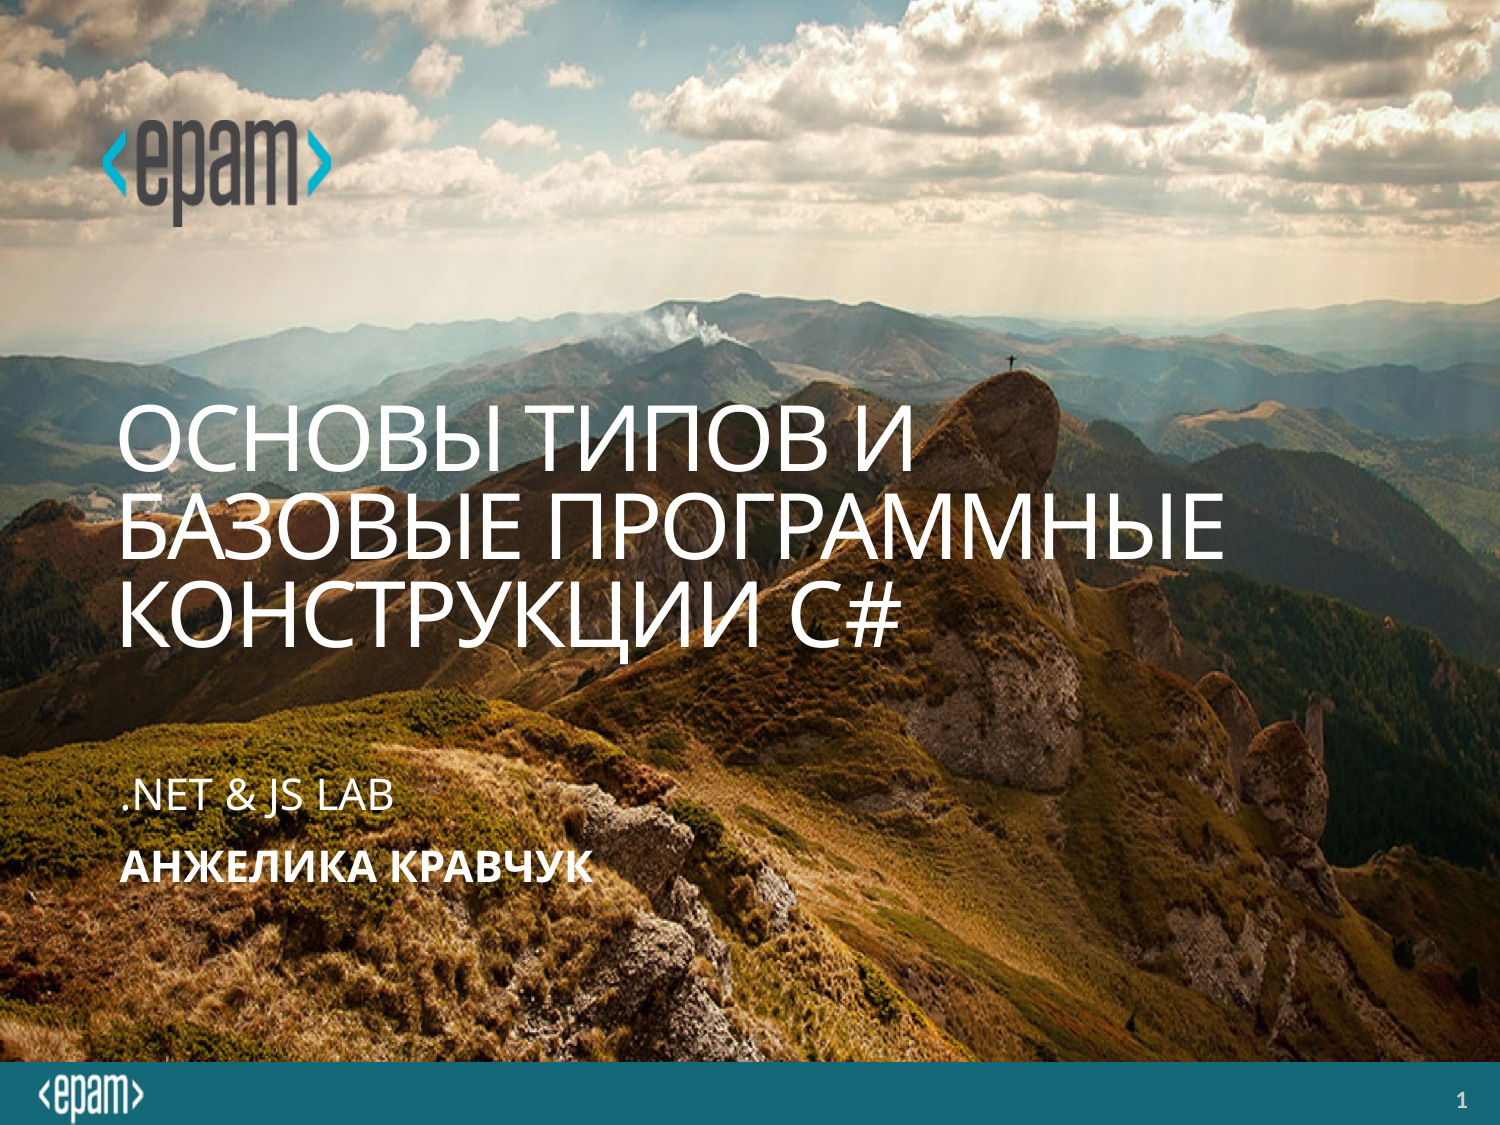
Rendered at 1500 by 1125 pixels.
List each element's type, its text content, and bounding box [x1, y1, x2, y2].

list Основы типов и базовые программные конструкции C# [103, 395, 1238, 763]
list Анжелика КРАВЧУК [108, 832, 707, 879]
picture [0, 0, 1500, 1062]
picture [38, 1074, 144, 1125]
list .NET & JS Lab [108, 760, 1227, 825]
